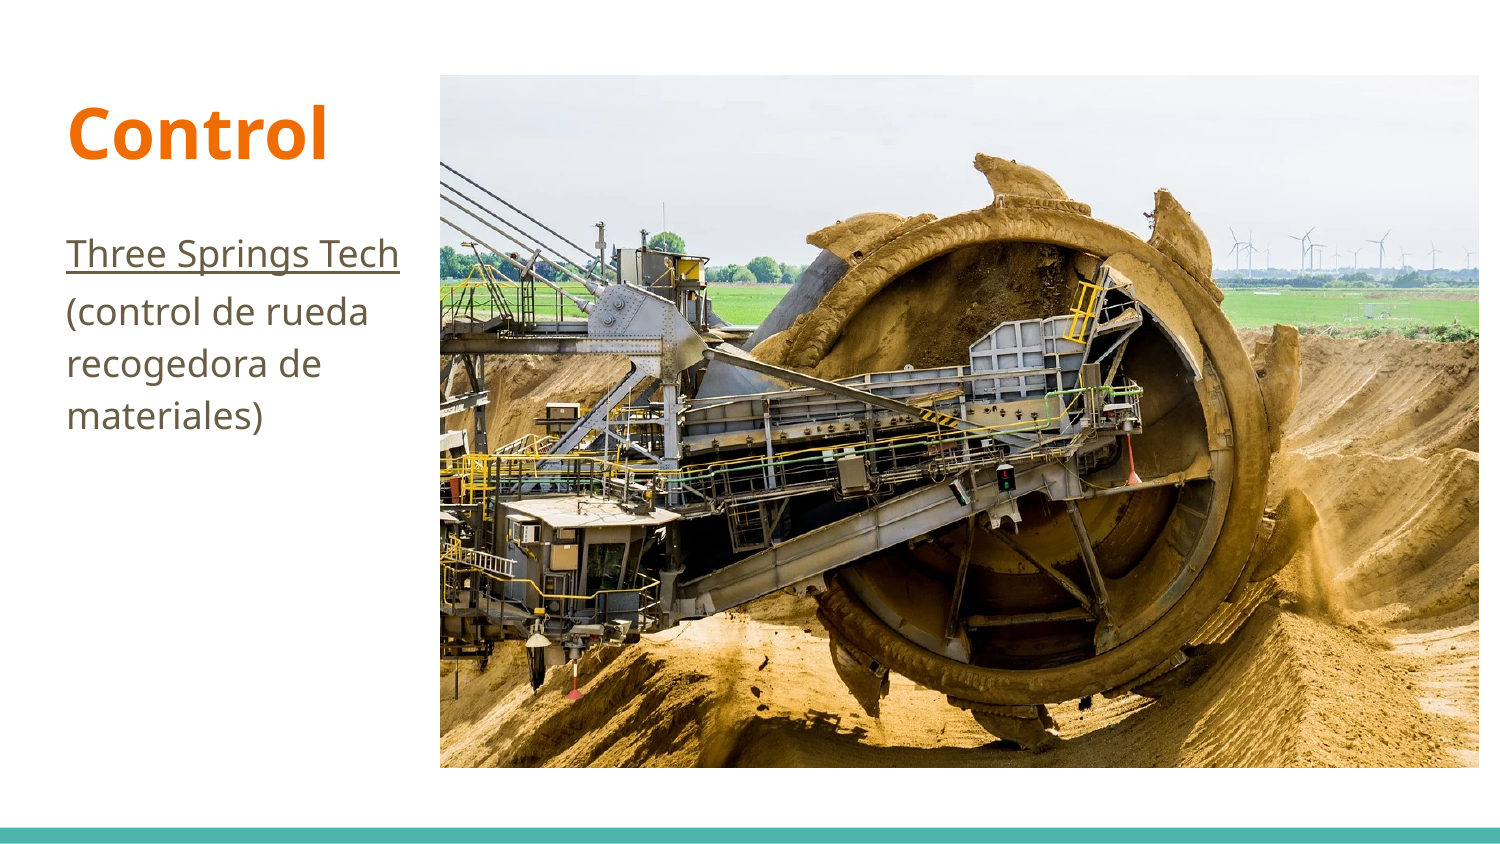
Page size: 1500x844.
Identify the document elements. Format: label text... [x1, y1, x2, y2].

title Control [51, 72, 1449, 189]
list Three Springs Tech (control de rueda recogedora de materiales) [51, 207, 435, 750]
picture [440, 75, 1479, 768]
